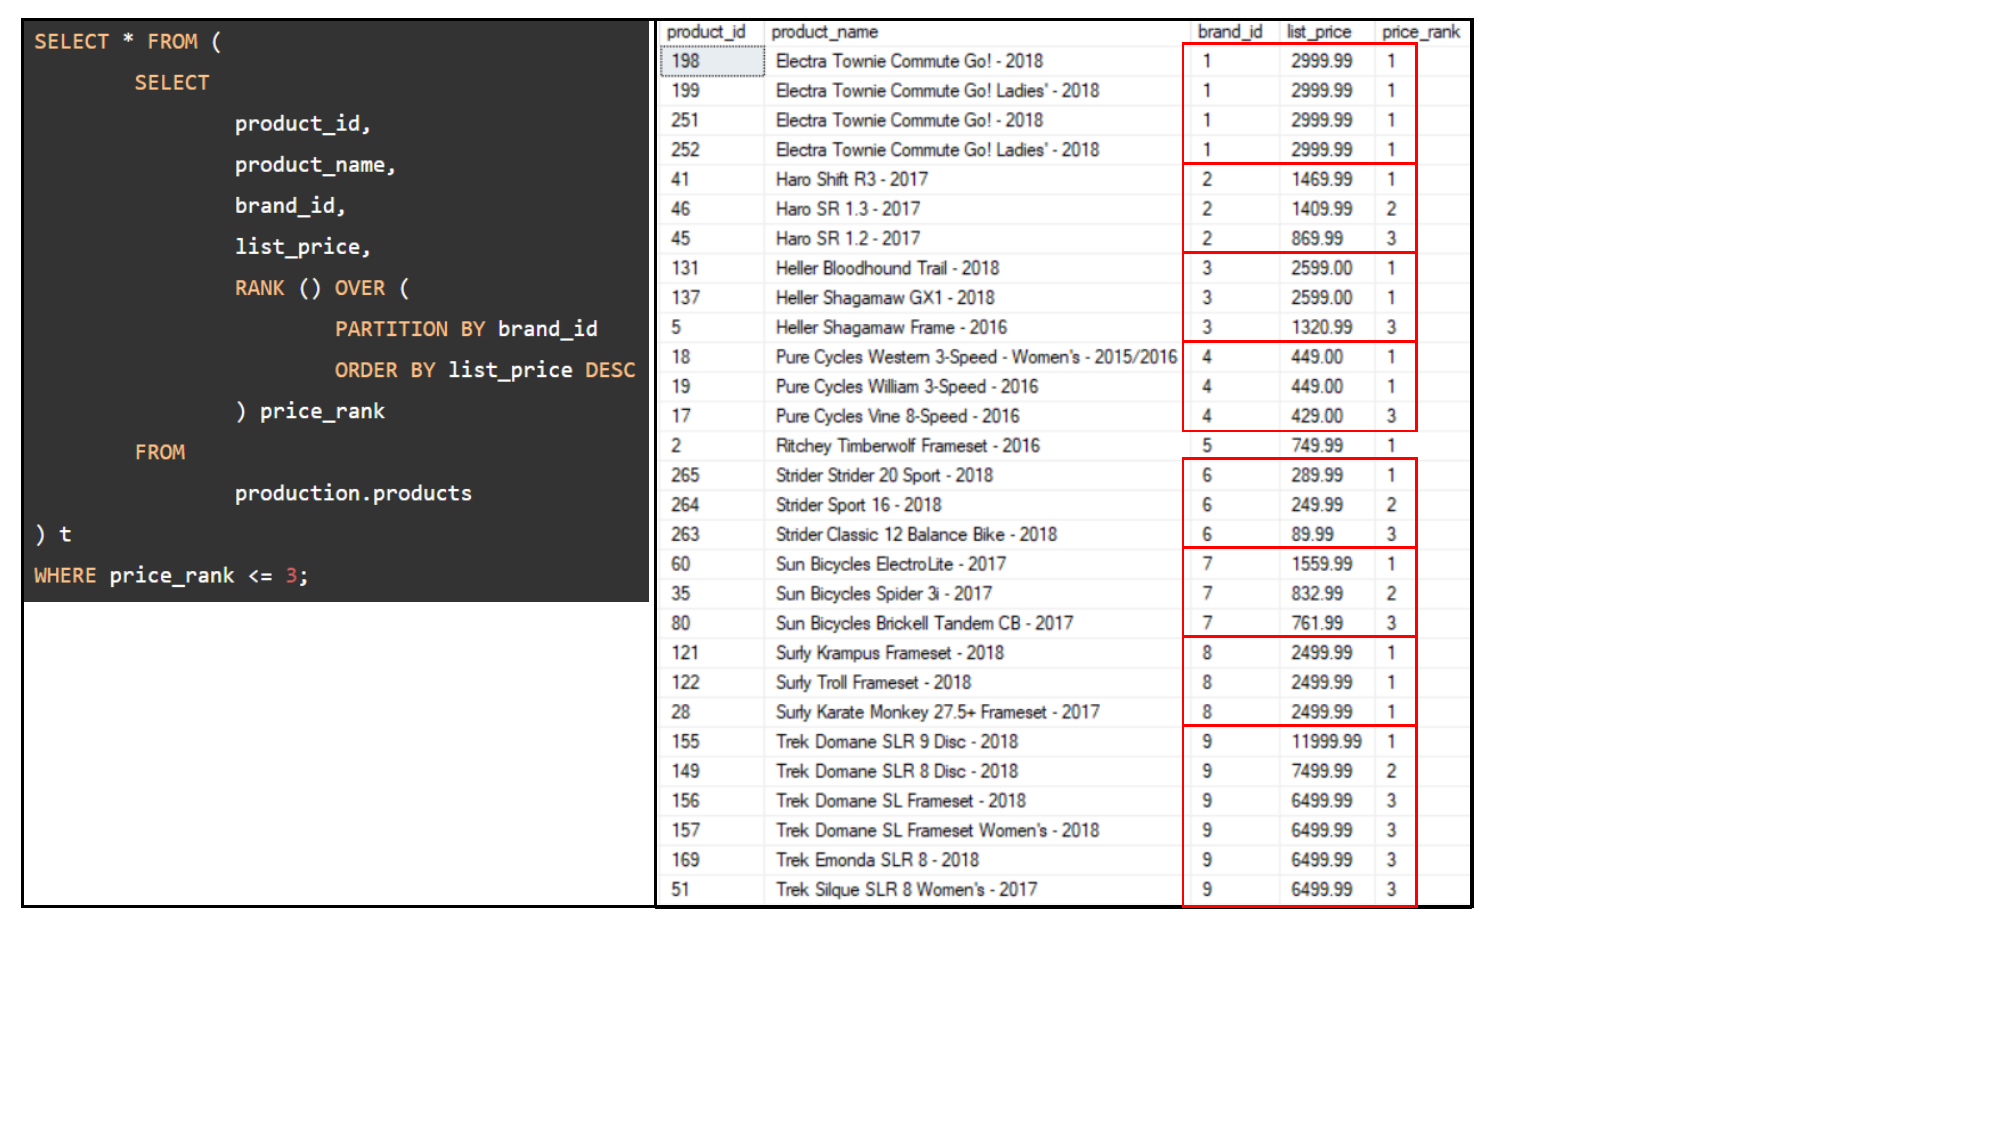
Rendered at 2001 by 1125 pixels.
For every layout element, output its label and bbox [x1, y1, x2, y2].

picture [22, 19, 649, 602]
text_box [21, 19, 1473, 907]
picture [657, 21, 1471, 907]
